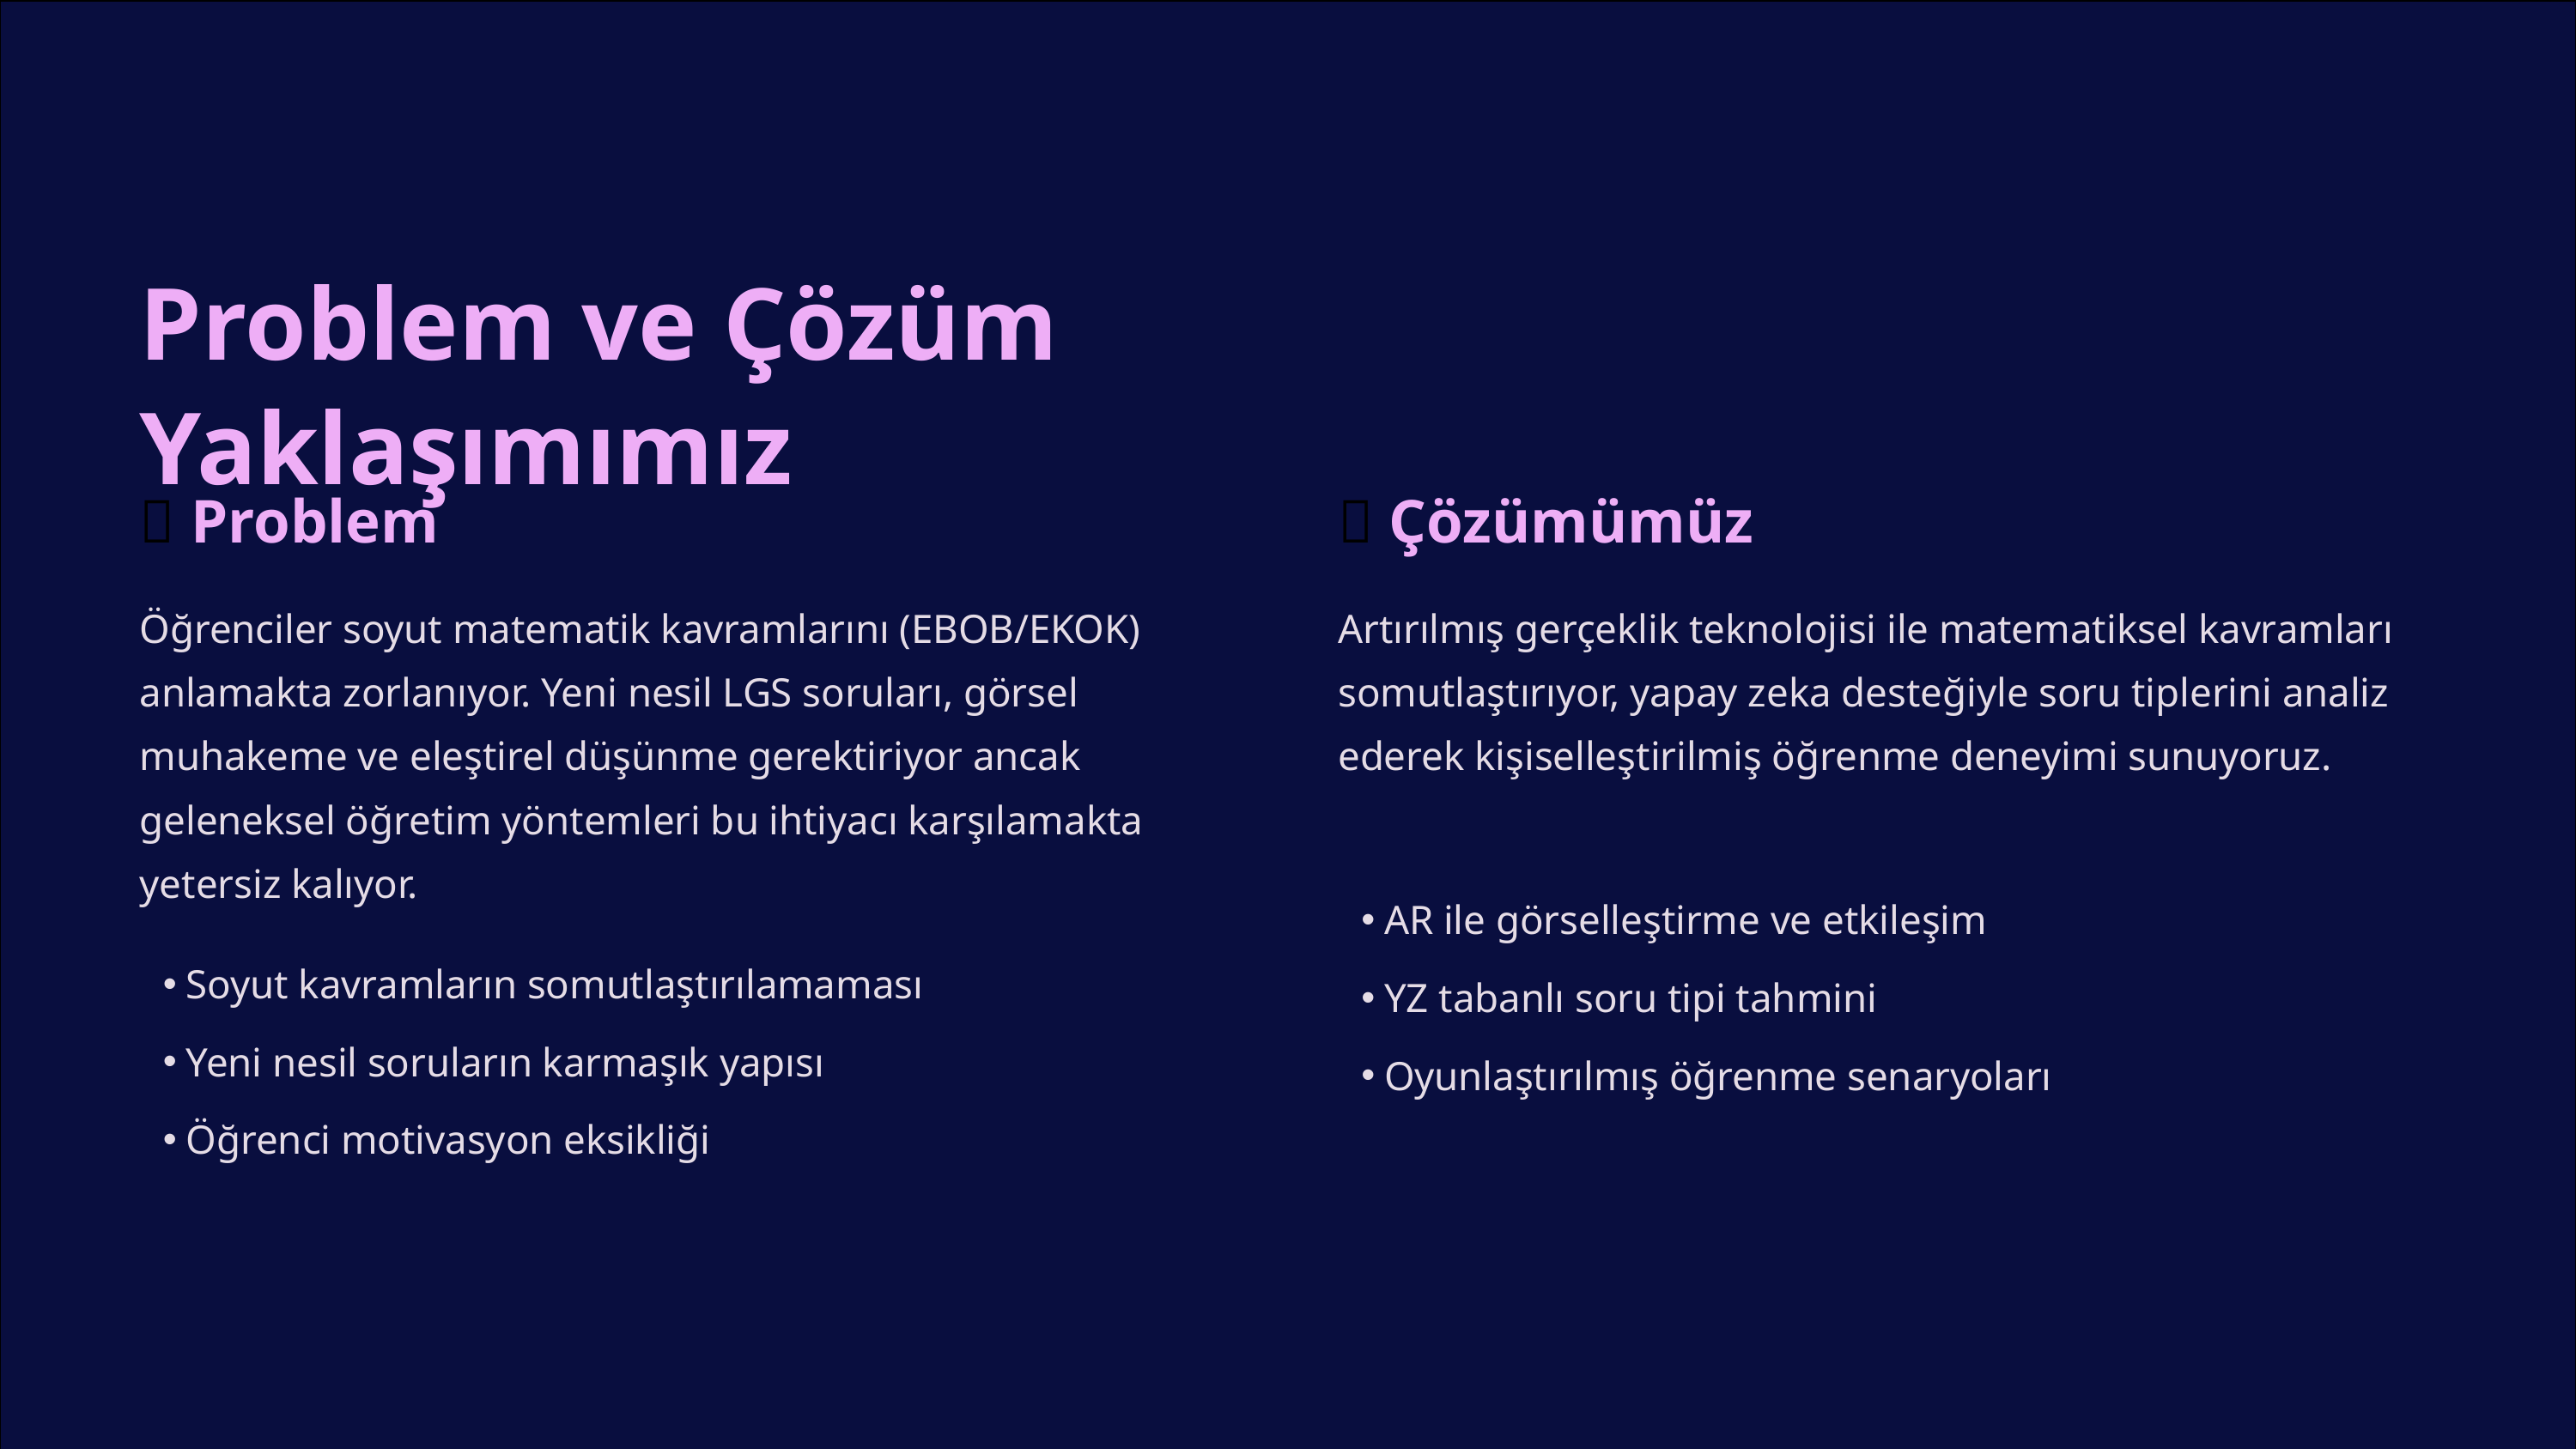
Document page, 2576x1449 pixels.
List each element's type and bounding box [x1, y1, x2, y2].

text_box [0, 0, 2576, 1449]
